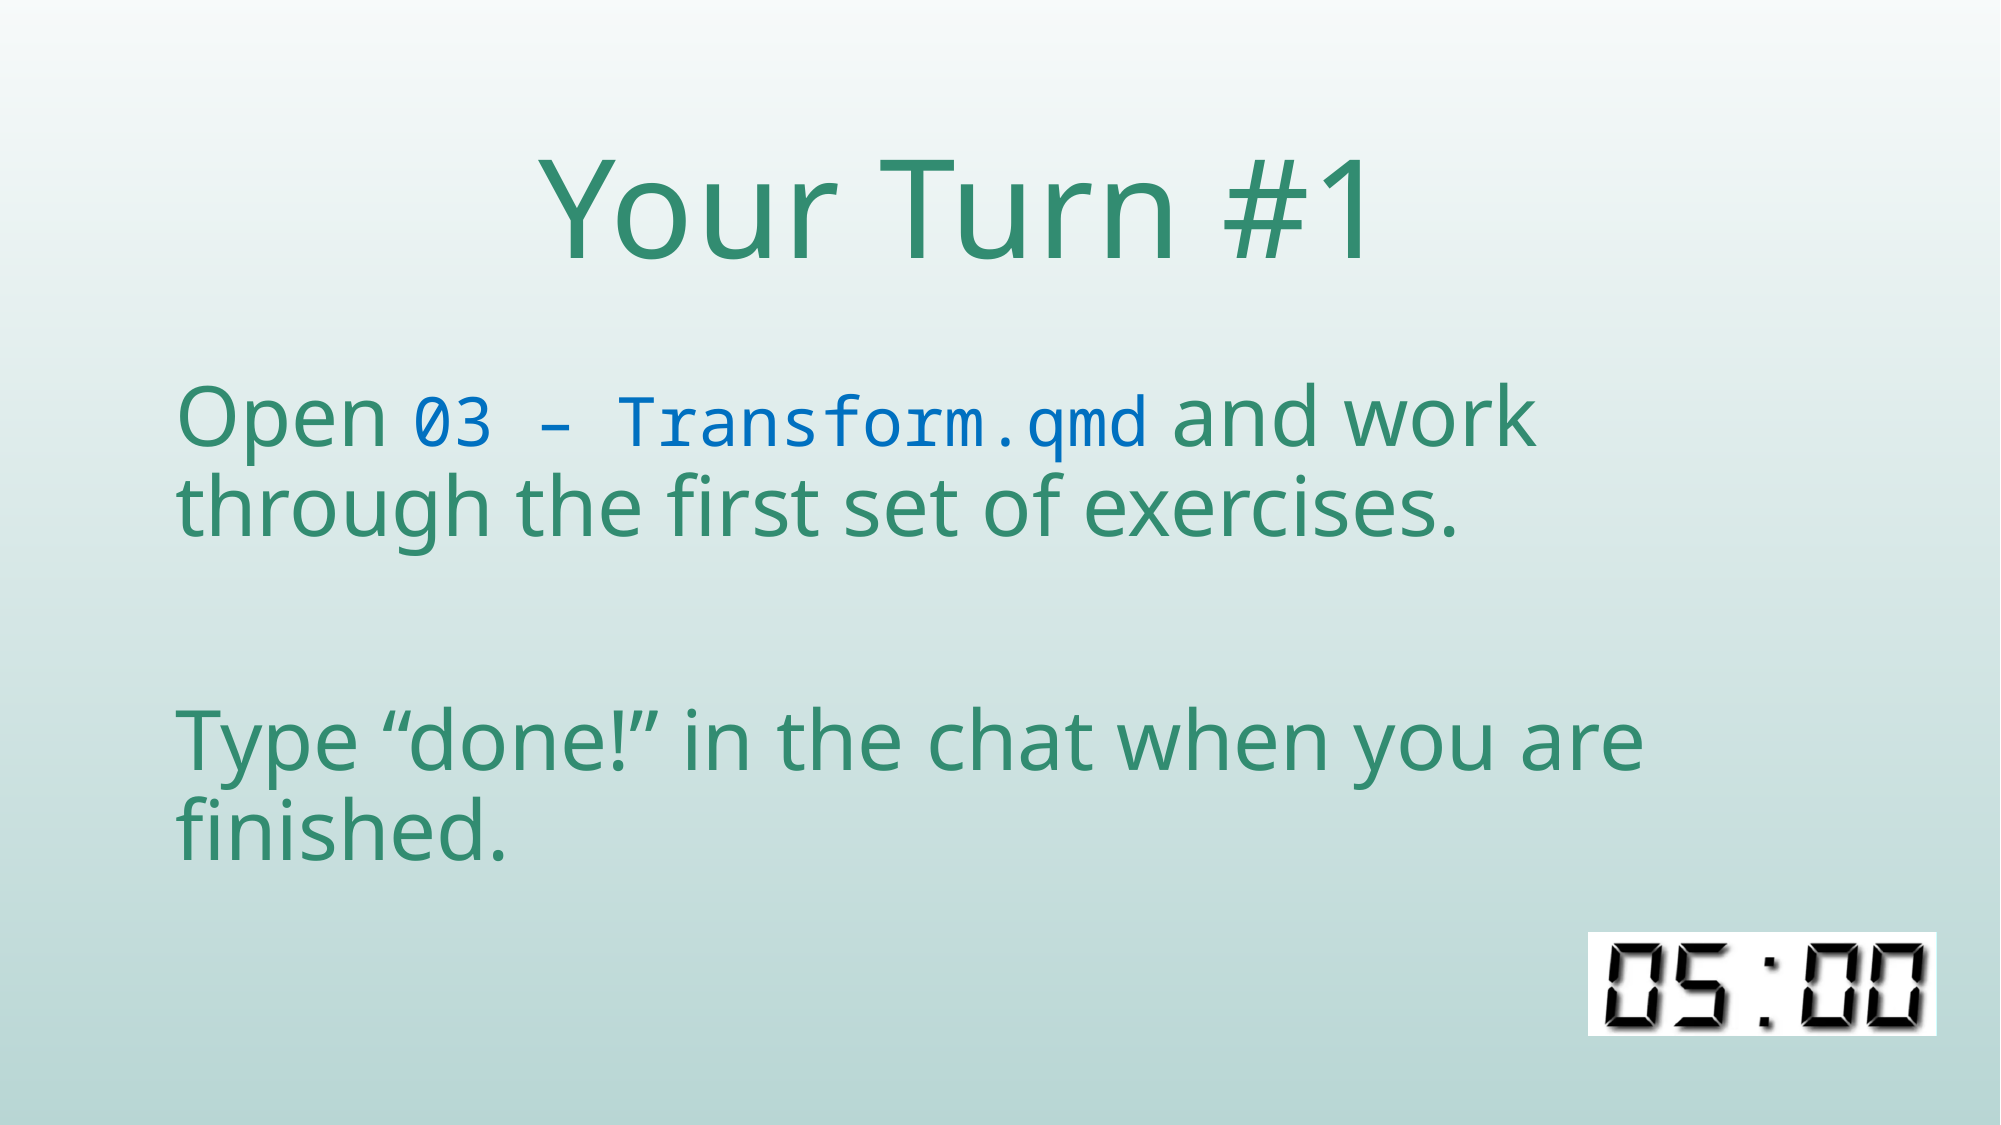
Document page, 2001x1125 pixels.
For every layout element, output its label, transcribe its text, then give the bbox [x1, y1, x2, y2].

list Open 03 – Transform.qmd and work through the first set of exercises. Type “done!” in the chat when you are finished. [168, 367, 1763, 889]
title Your Turn #1 [168, 96, 1763, 342]
picture [1588, 932, 1937, 1036]
